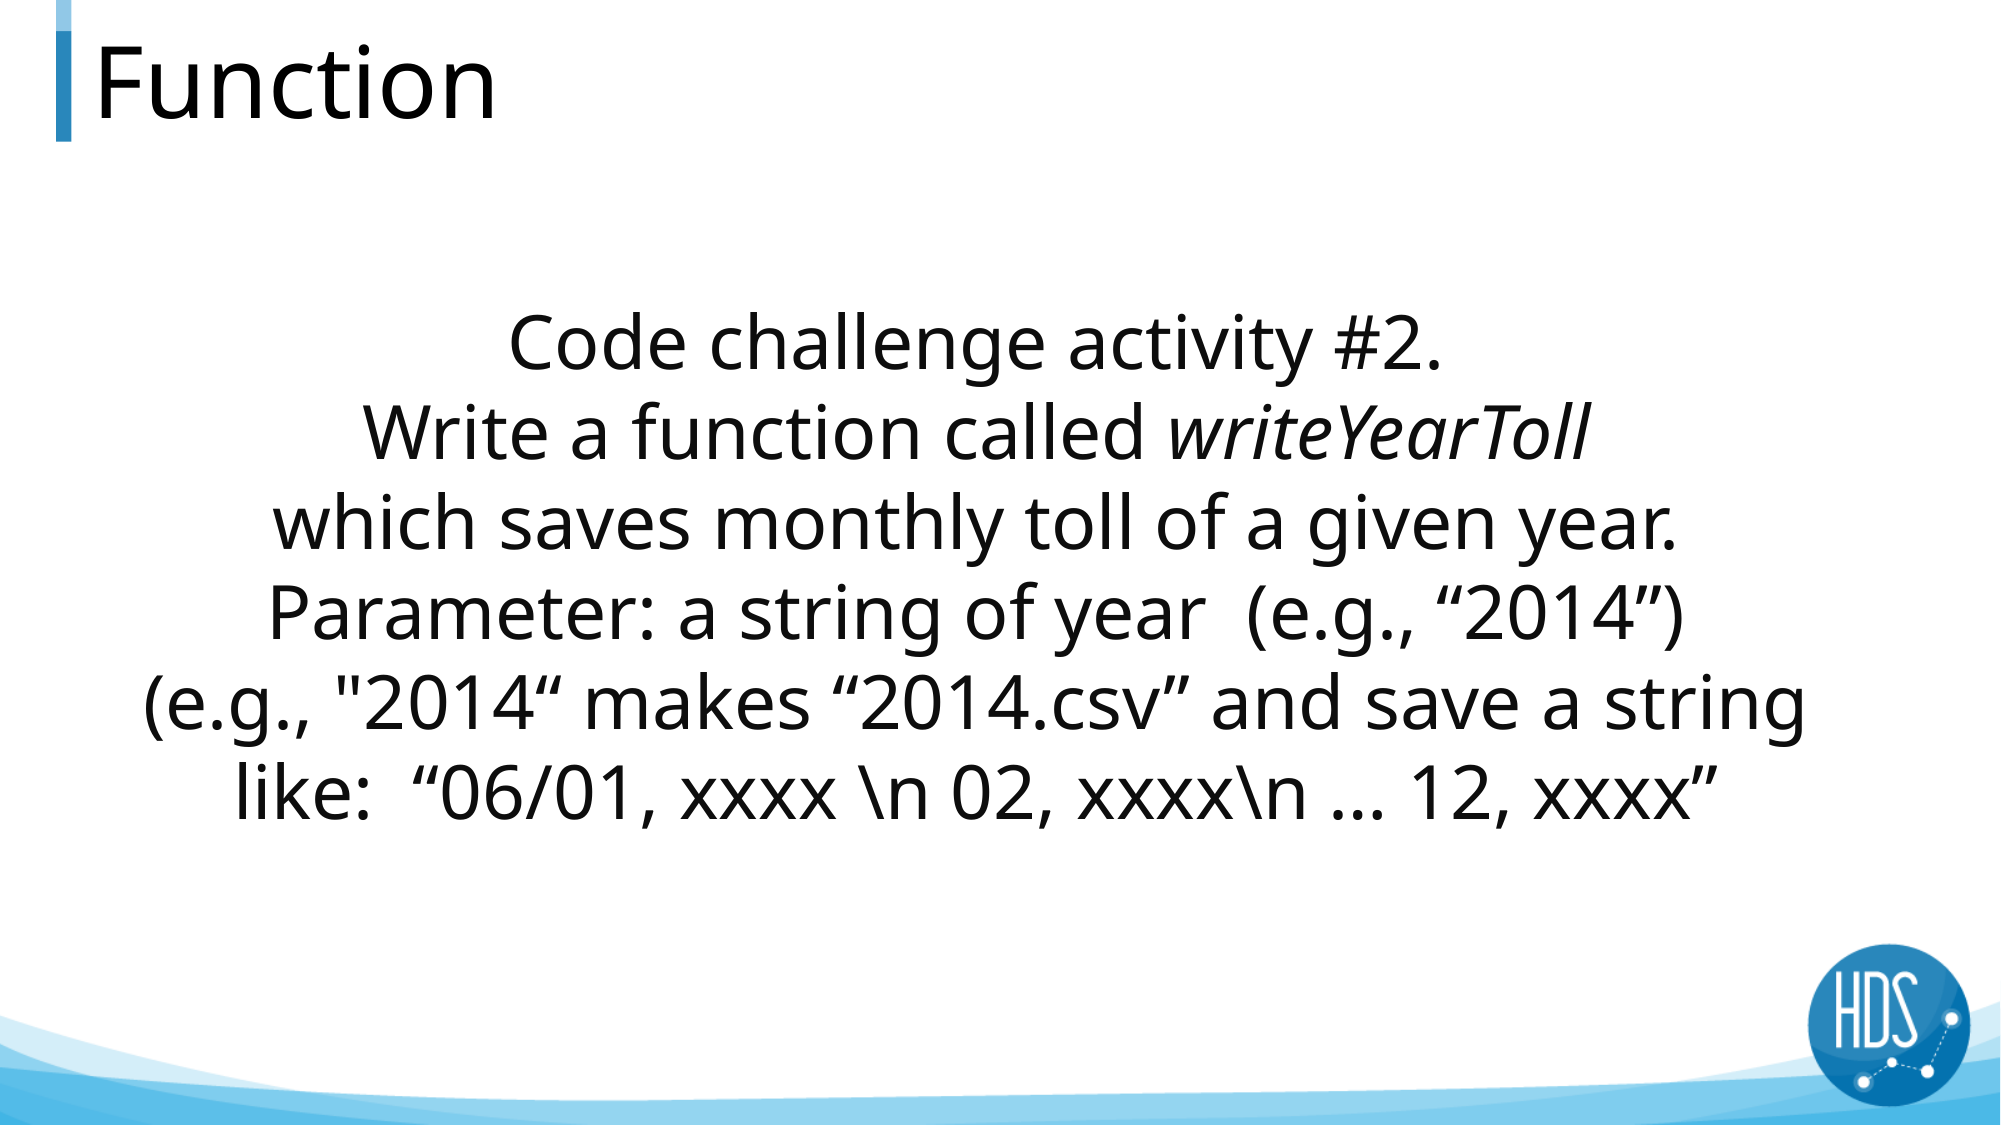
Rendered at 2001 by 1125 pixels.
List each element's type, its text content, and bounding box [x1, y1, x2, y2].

text_box [55, 32, 72, 143]
text_box Code challenge activity #2. Write a function called writeYearToll which saves monthly toll of a given year. Parameter: a string of year (e.g., “2014”) (e.g., "2014“ makes “2014.csv” and save a string like: “06/01, xxxx \n 02, xxxx\n … 12, xxxx” [109, 286, 1844, 842]
text_box [55, 0, 72, 32]
title Function [77, 31, 1977, 142]
picture [0, 0, 2001, 1125]
